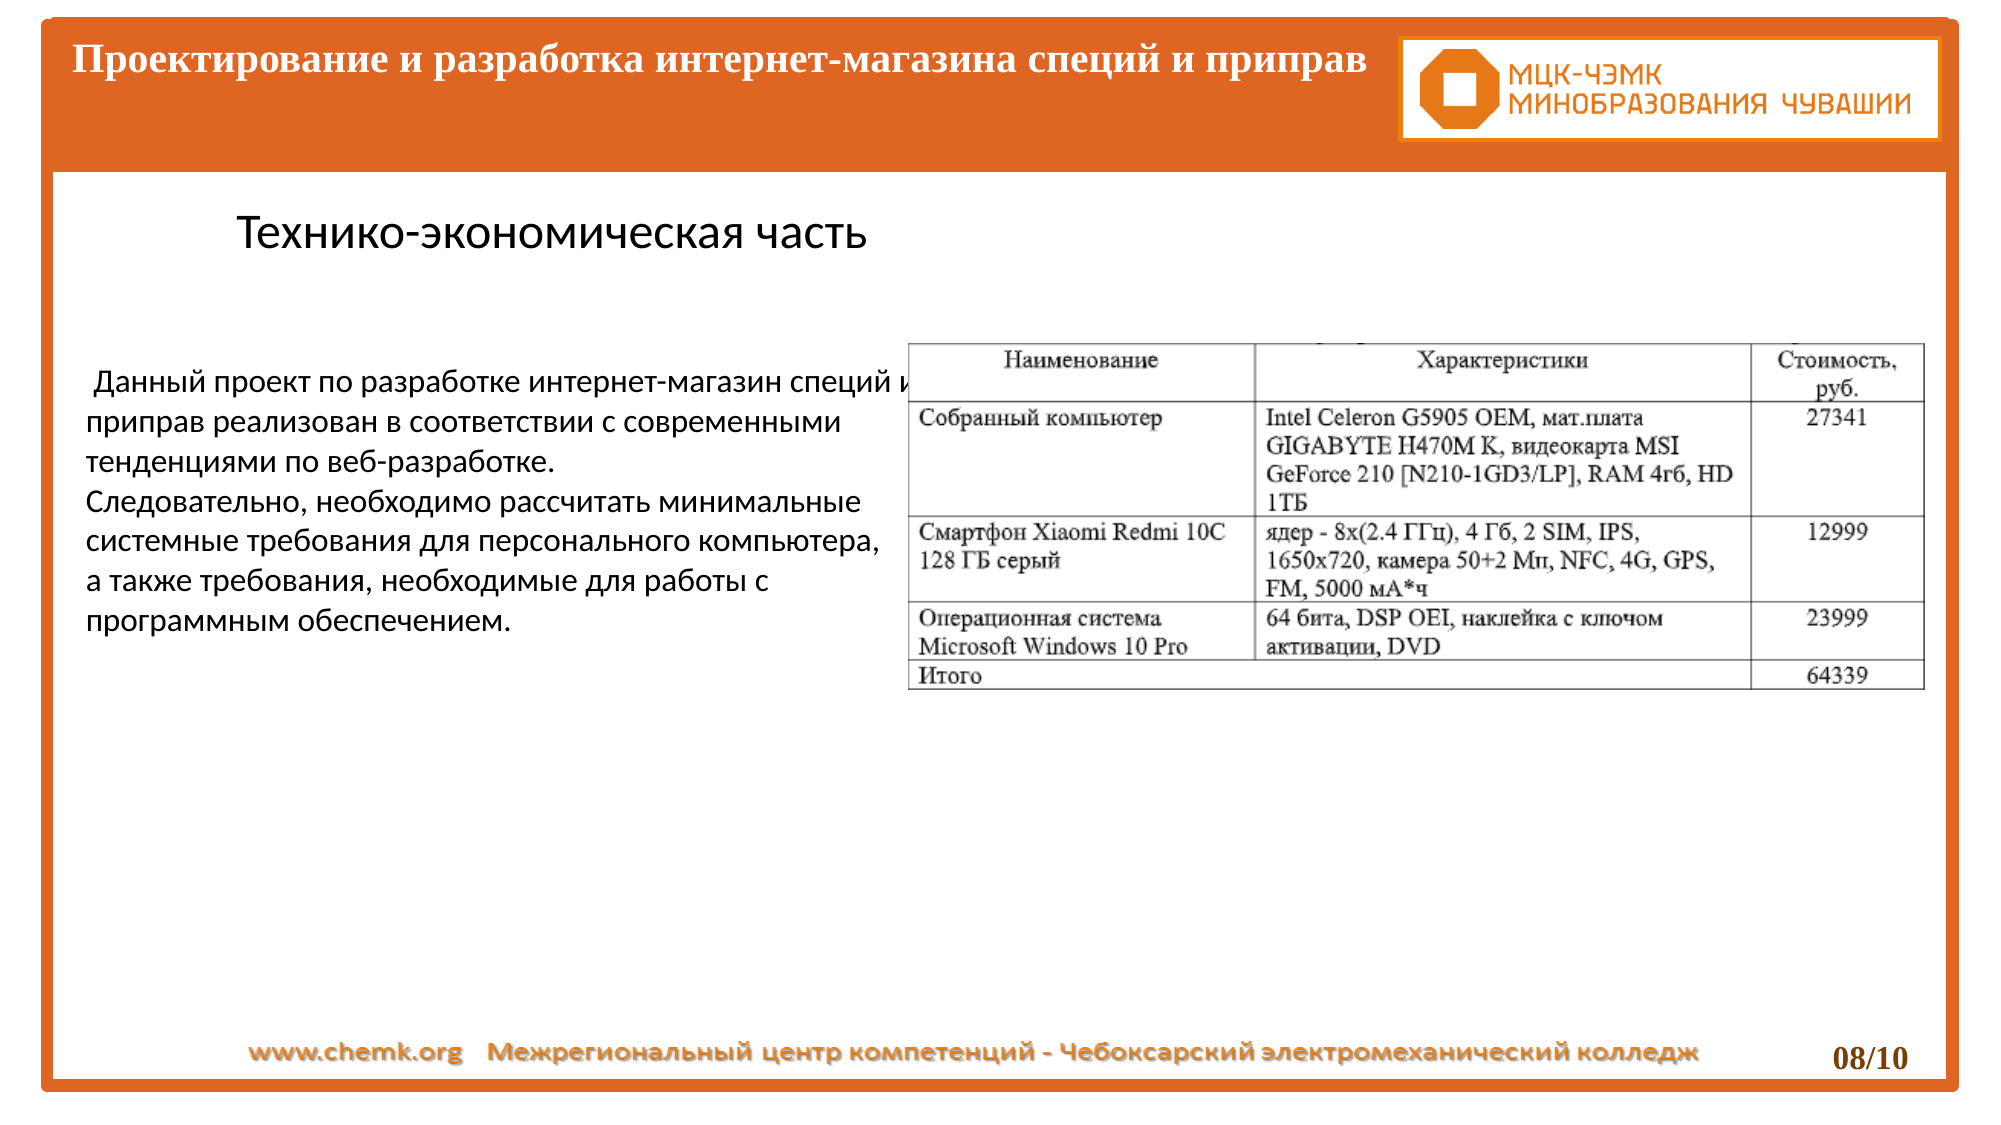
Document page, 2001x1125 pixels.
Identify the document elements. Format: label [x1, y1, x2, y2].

text_box [0, 0, 2000, 75]
picture [227, 1028, 1723, 1086]
text_box [46, 22, 1953, 1086]
text_box [1400, 37, 1941, 141]
picture [908, 343, 1925, 691]
